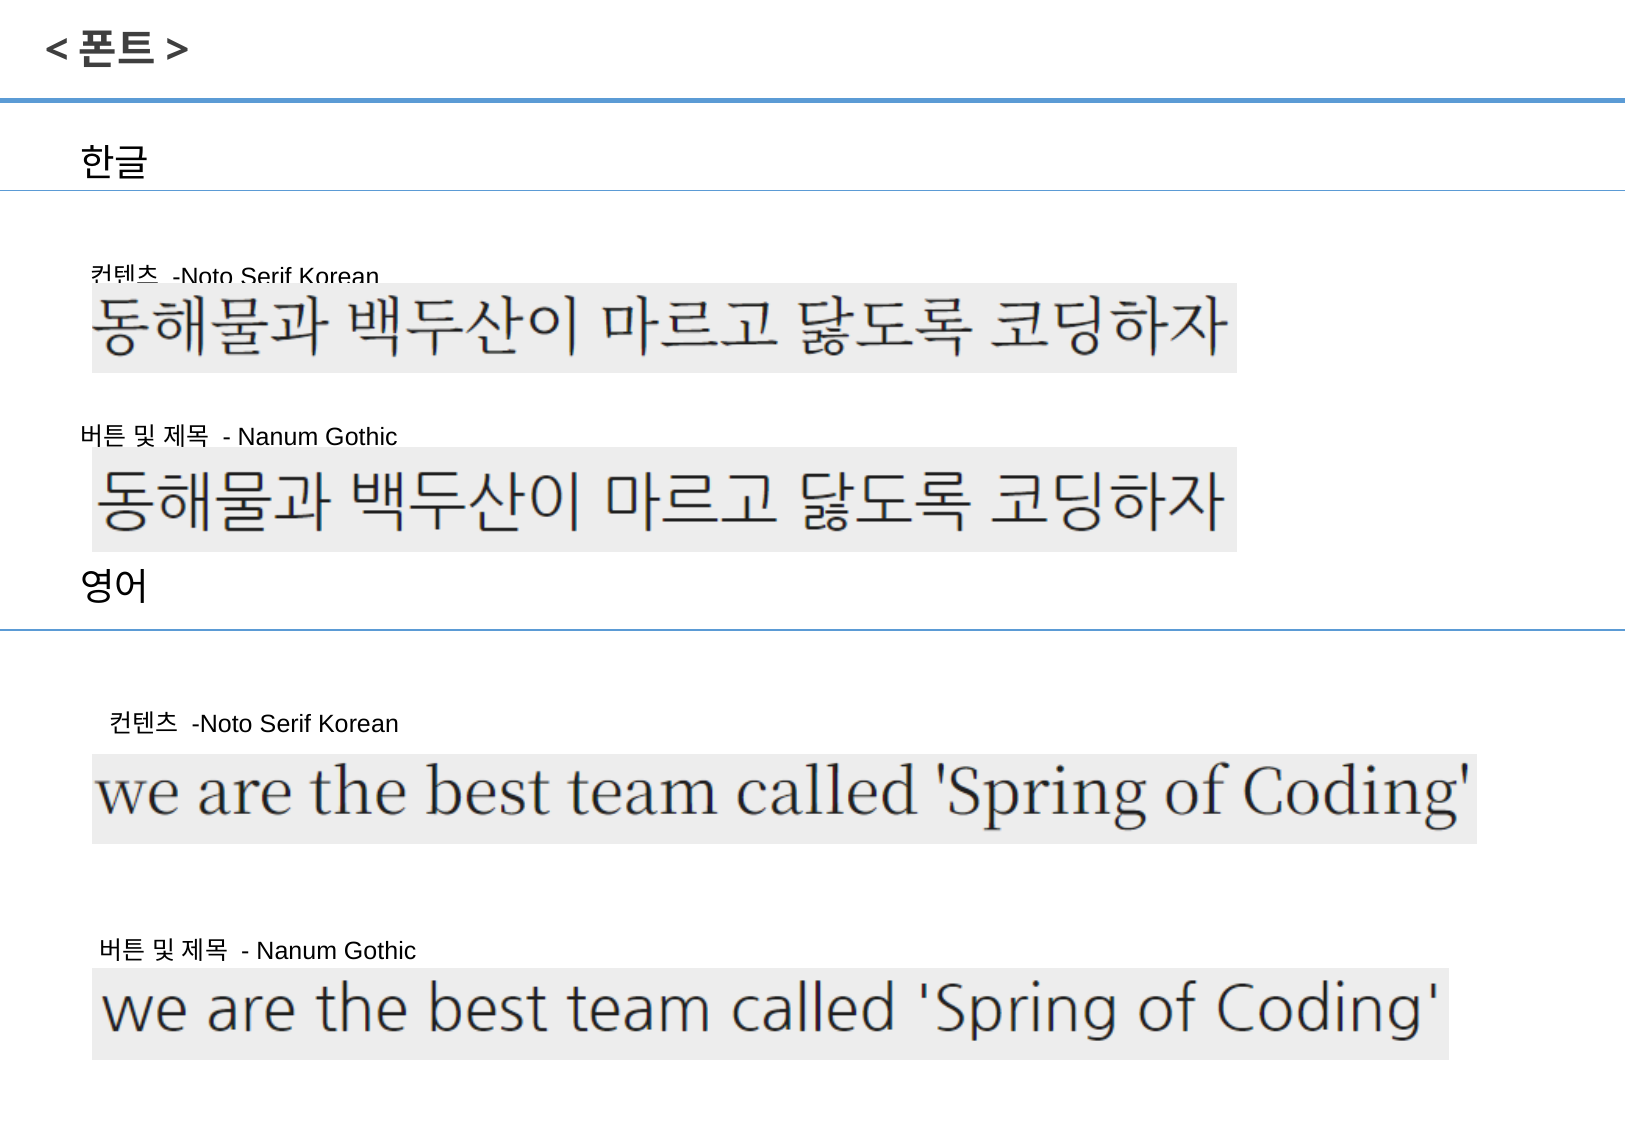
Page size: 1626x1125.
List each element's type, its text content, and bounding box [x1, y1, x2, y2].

text_box 컨텐츠 -Noto Serif Korean [54, 234, 638, 298]
text_box 한글 [65, 130, 247, 190]
picture [92, 754, 1478, 845]
title <폰트> [44, 0, 1108, 102]
text_box 영어 [65, 555, 247, 616]
text_box 버튼 및 제목 - Nanum Gothic [63, 909, 629, 973]
picture [92, 283, 1237, 374]
text_box 버튼 및 제목 - Nanum Gothic [44, 395, 610, 458]
picture [92, 968, 1450, 1060]
picture [92, 447, 1237, 552]
text_box 컨텐츠 -Noto Serif Korean [73, 682, 657, 745]
